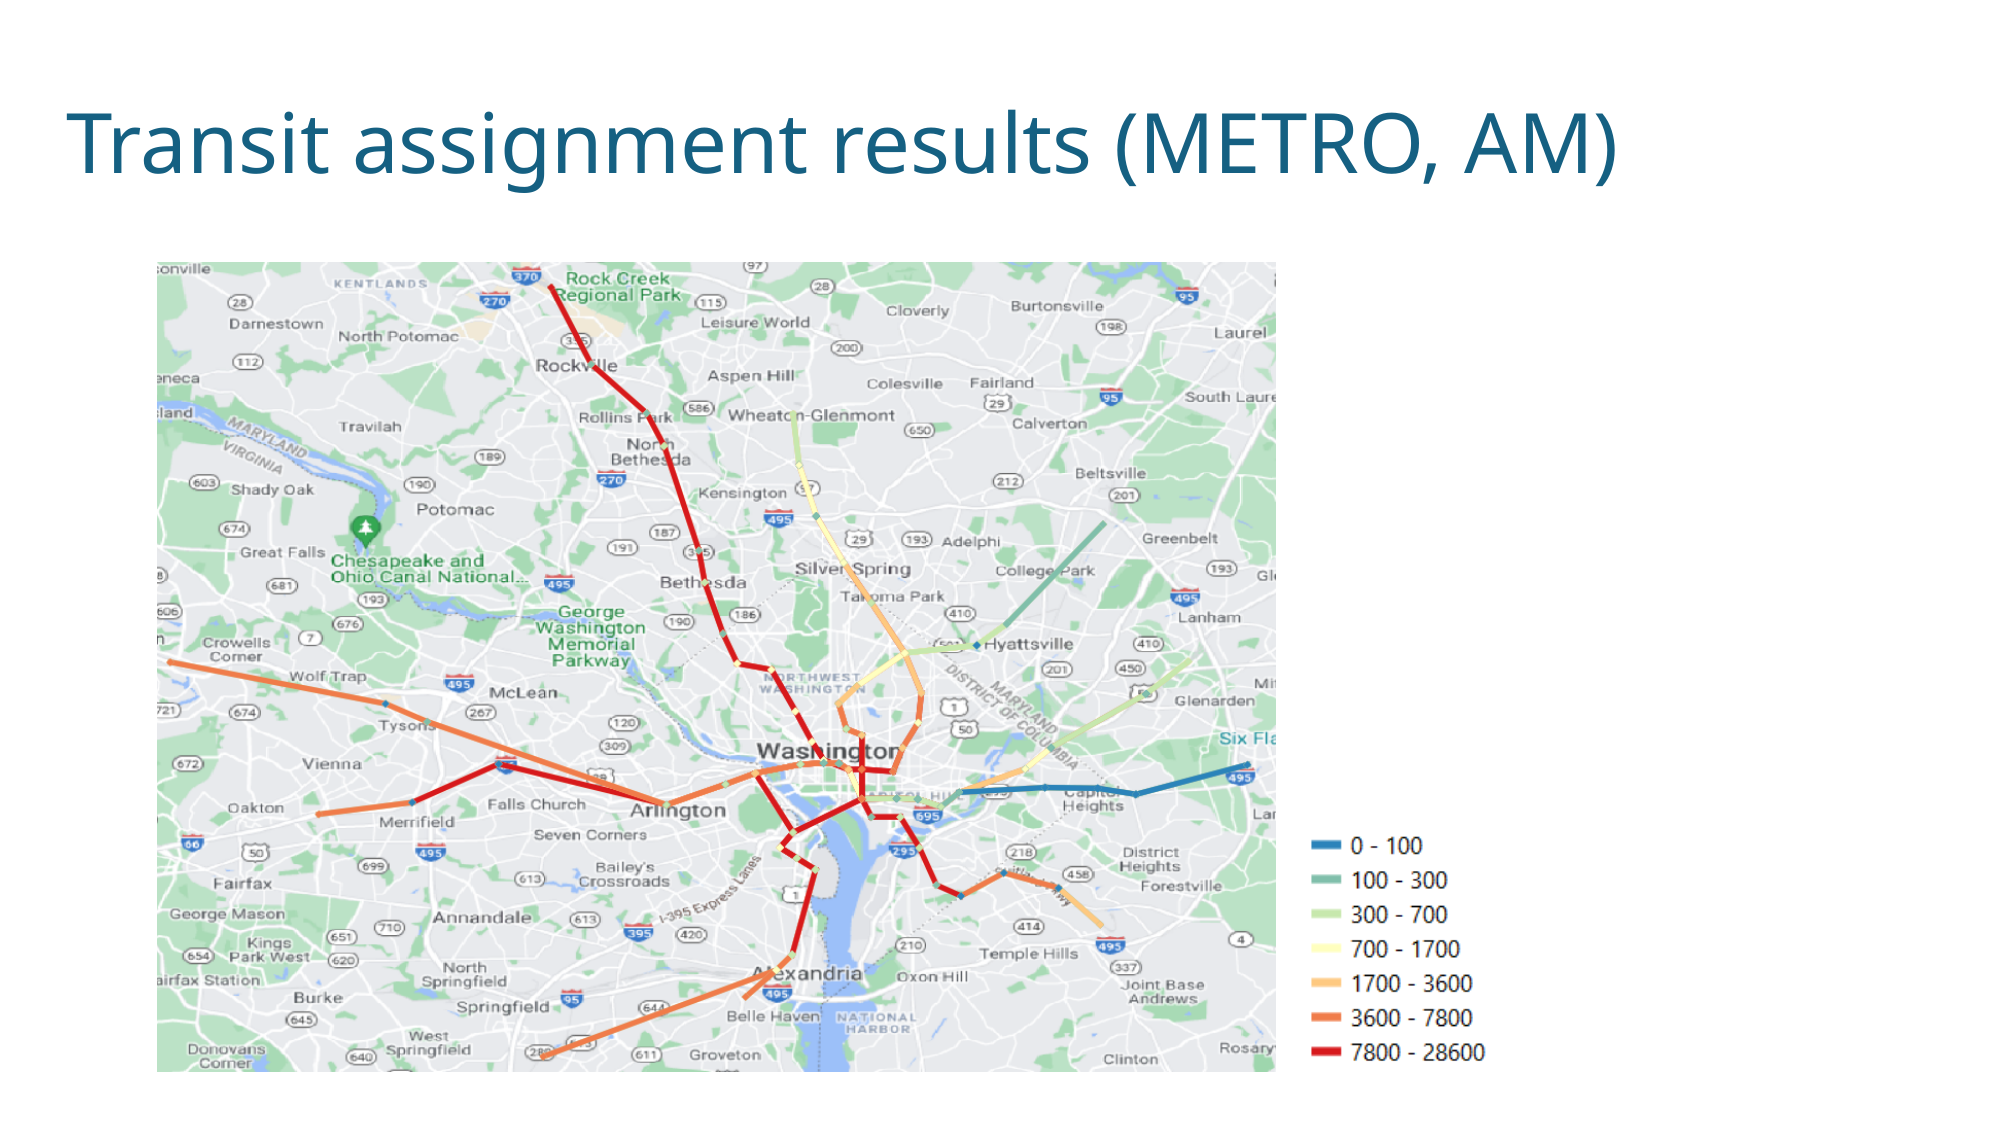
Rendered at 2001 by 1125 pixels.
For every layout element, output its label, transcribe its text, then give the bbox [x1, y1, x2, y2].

text_box Transit assignment results (METRO, AM) [50, 18, 1751, 199]
picture [1306, 833, 1571, 1073]
picture [157, 261, 1277, 1073]
